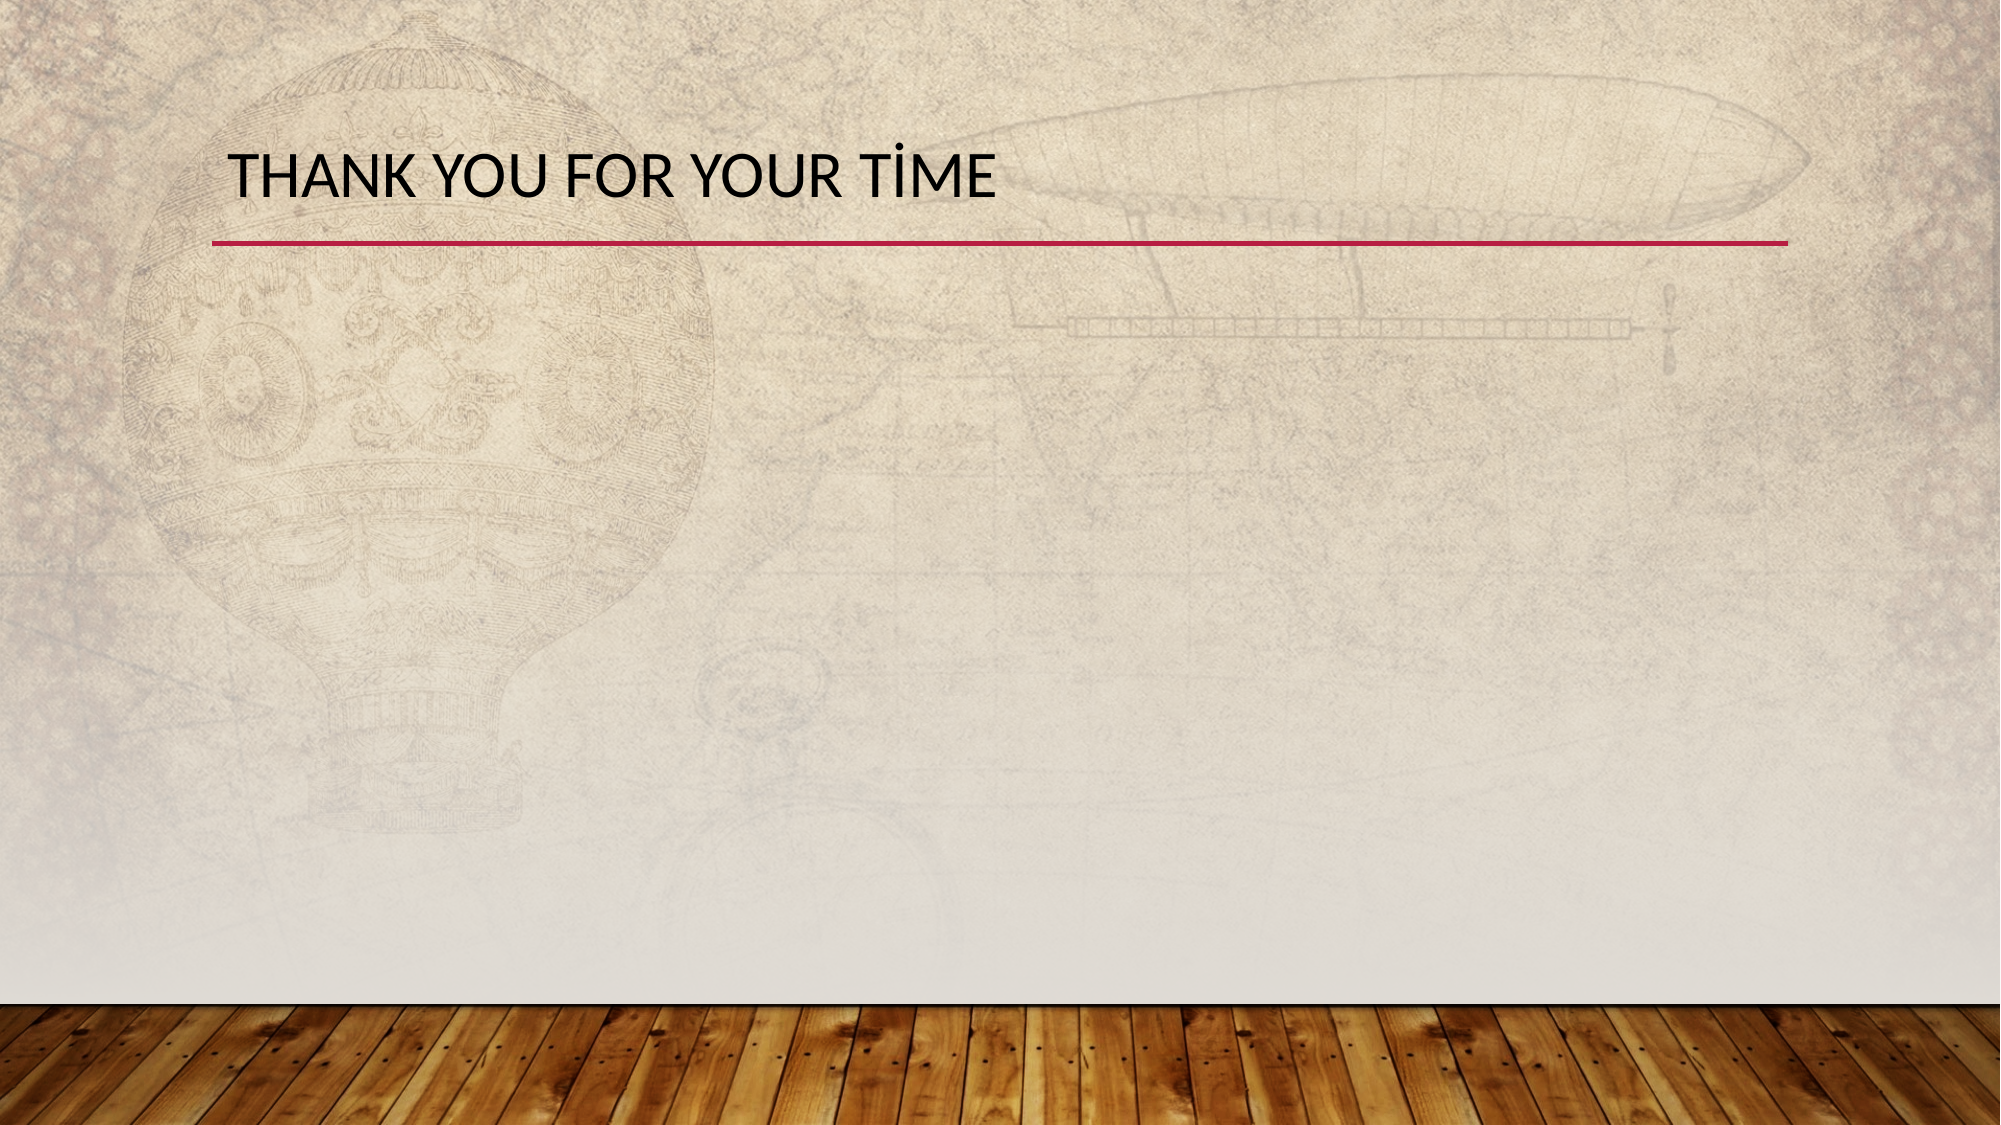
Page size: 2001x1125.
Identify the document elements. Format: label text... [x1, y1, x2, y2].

picture [0, 1004, 2000, 1125]
title Thank you for your time [212, 131, 1788, 305]
